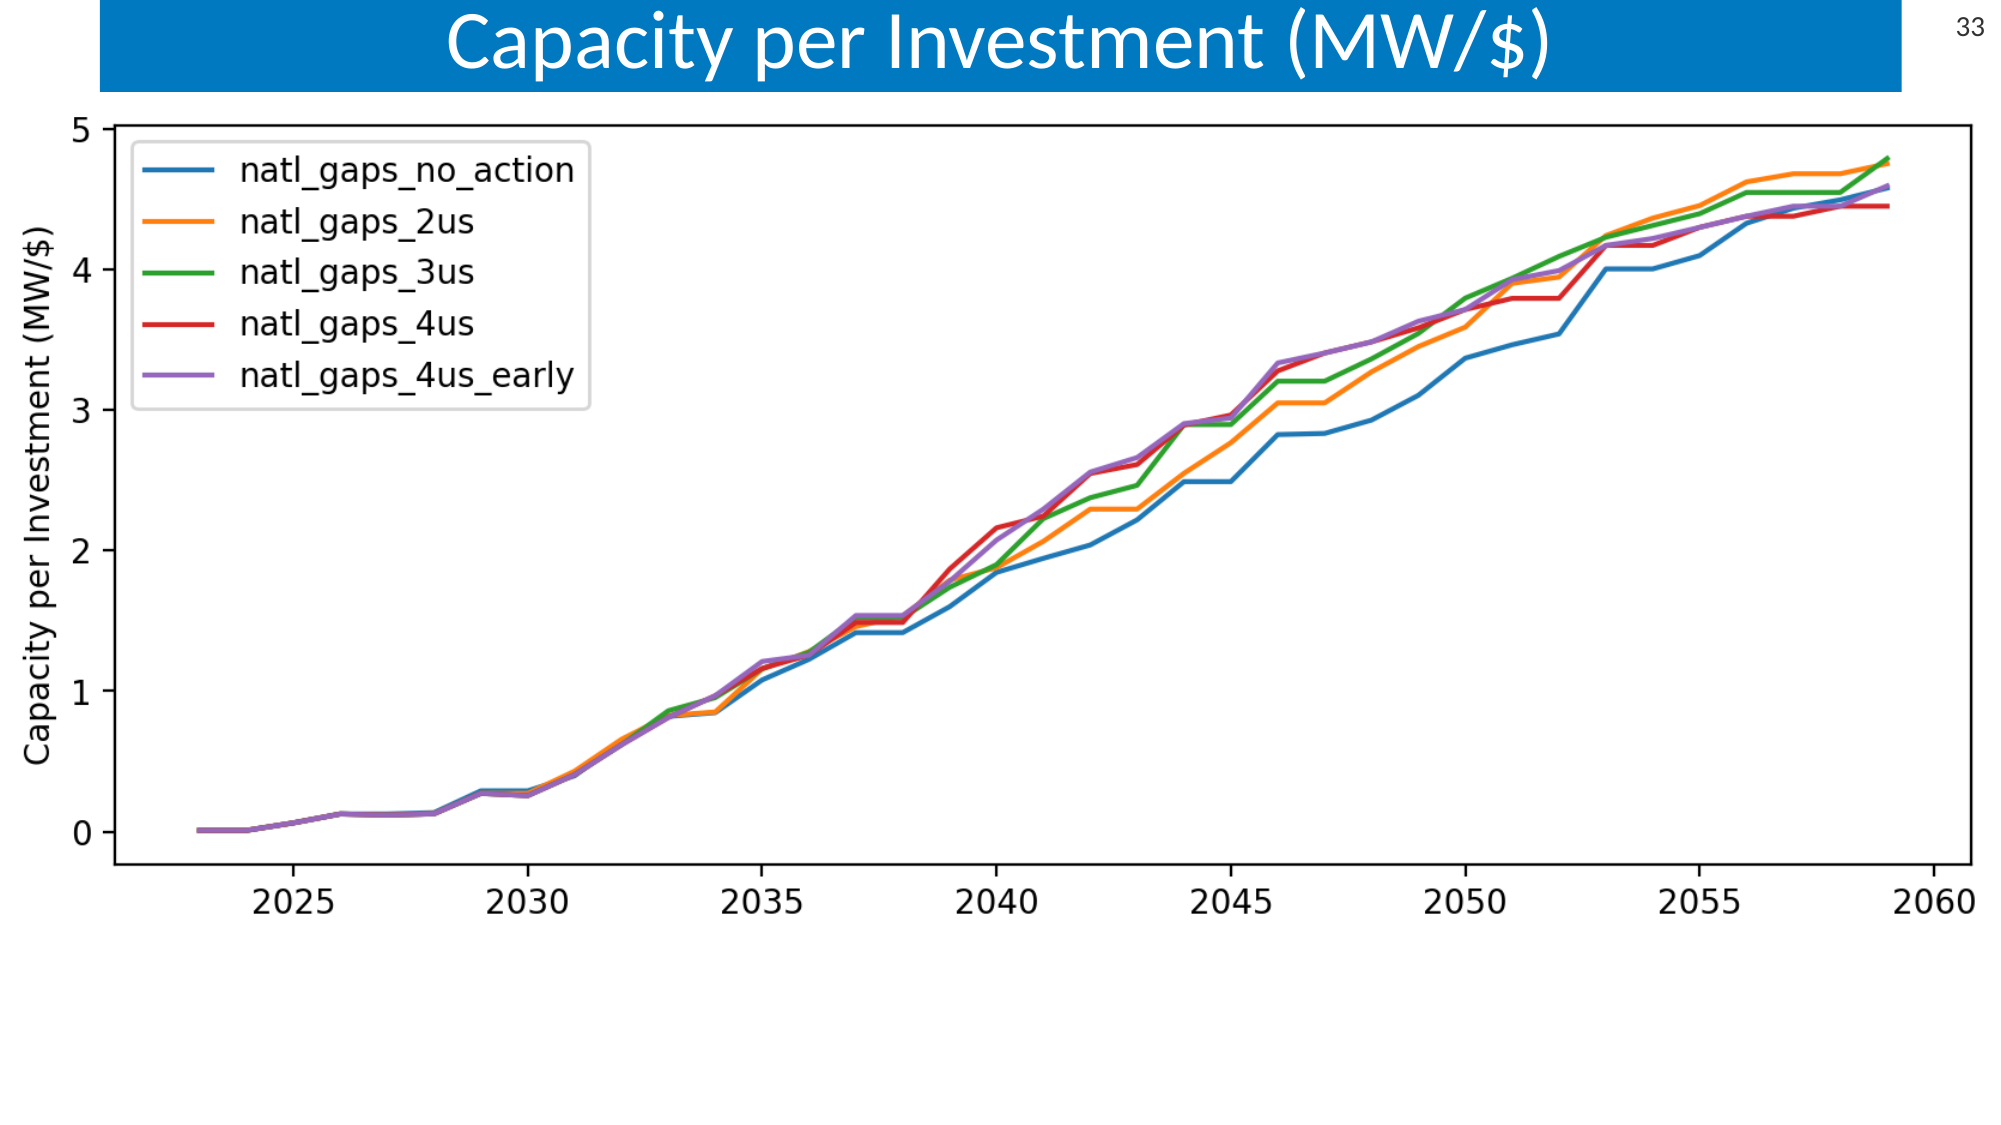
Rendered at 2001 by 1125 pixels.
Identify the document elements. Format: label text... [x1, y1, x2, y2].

title Capacity per Investment (MW/$) [99, 0, 1902, 90]
picture [0, 92, 2000, 945]
